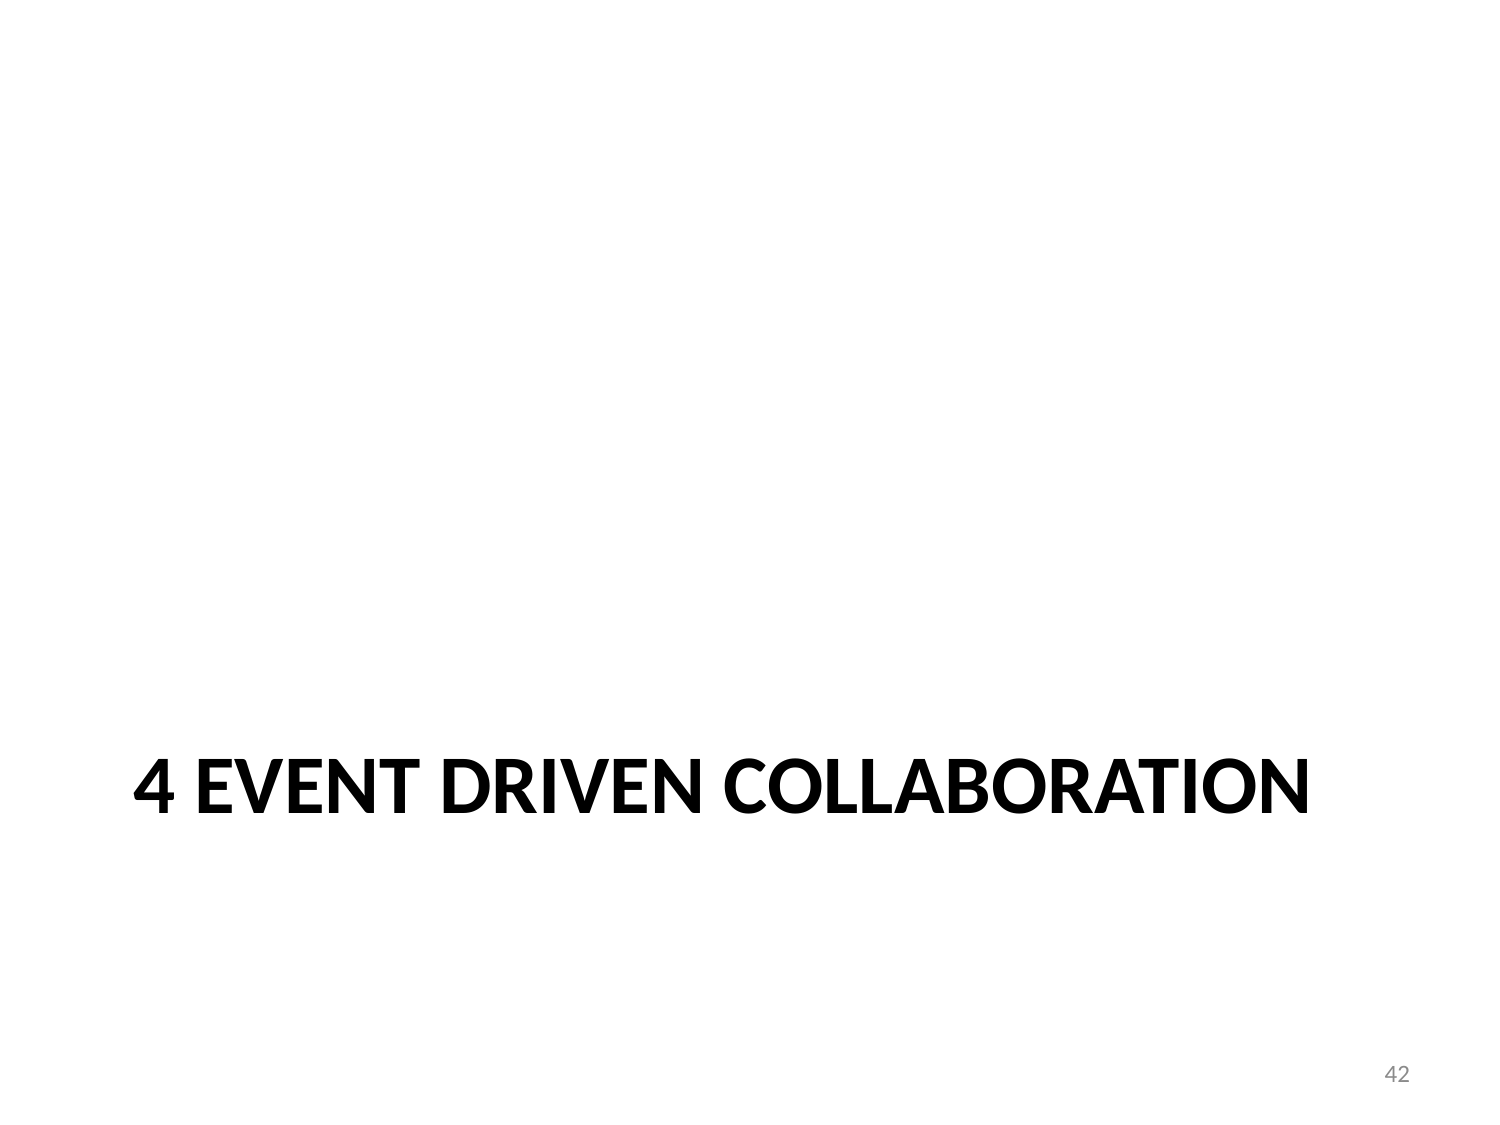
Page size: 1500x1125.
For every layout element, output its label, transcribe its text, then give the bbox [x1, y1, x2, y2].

slide_number 42 [1074, 1042, 1425, 1103]
title 4 Event Driven Collaboration [118, 722, 1394, 947]
